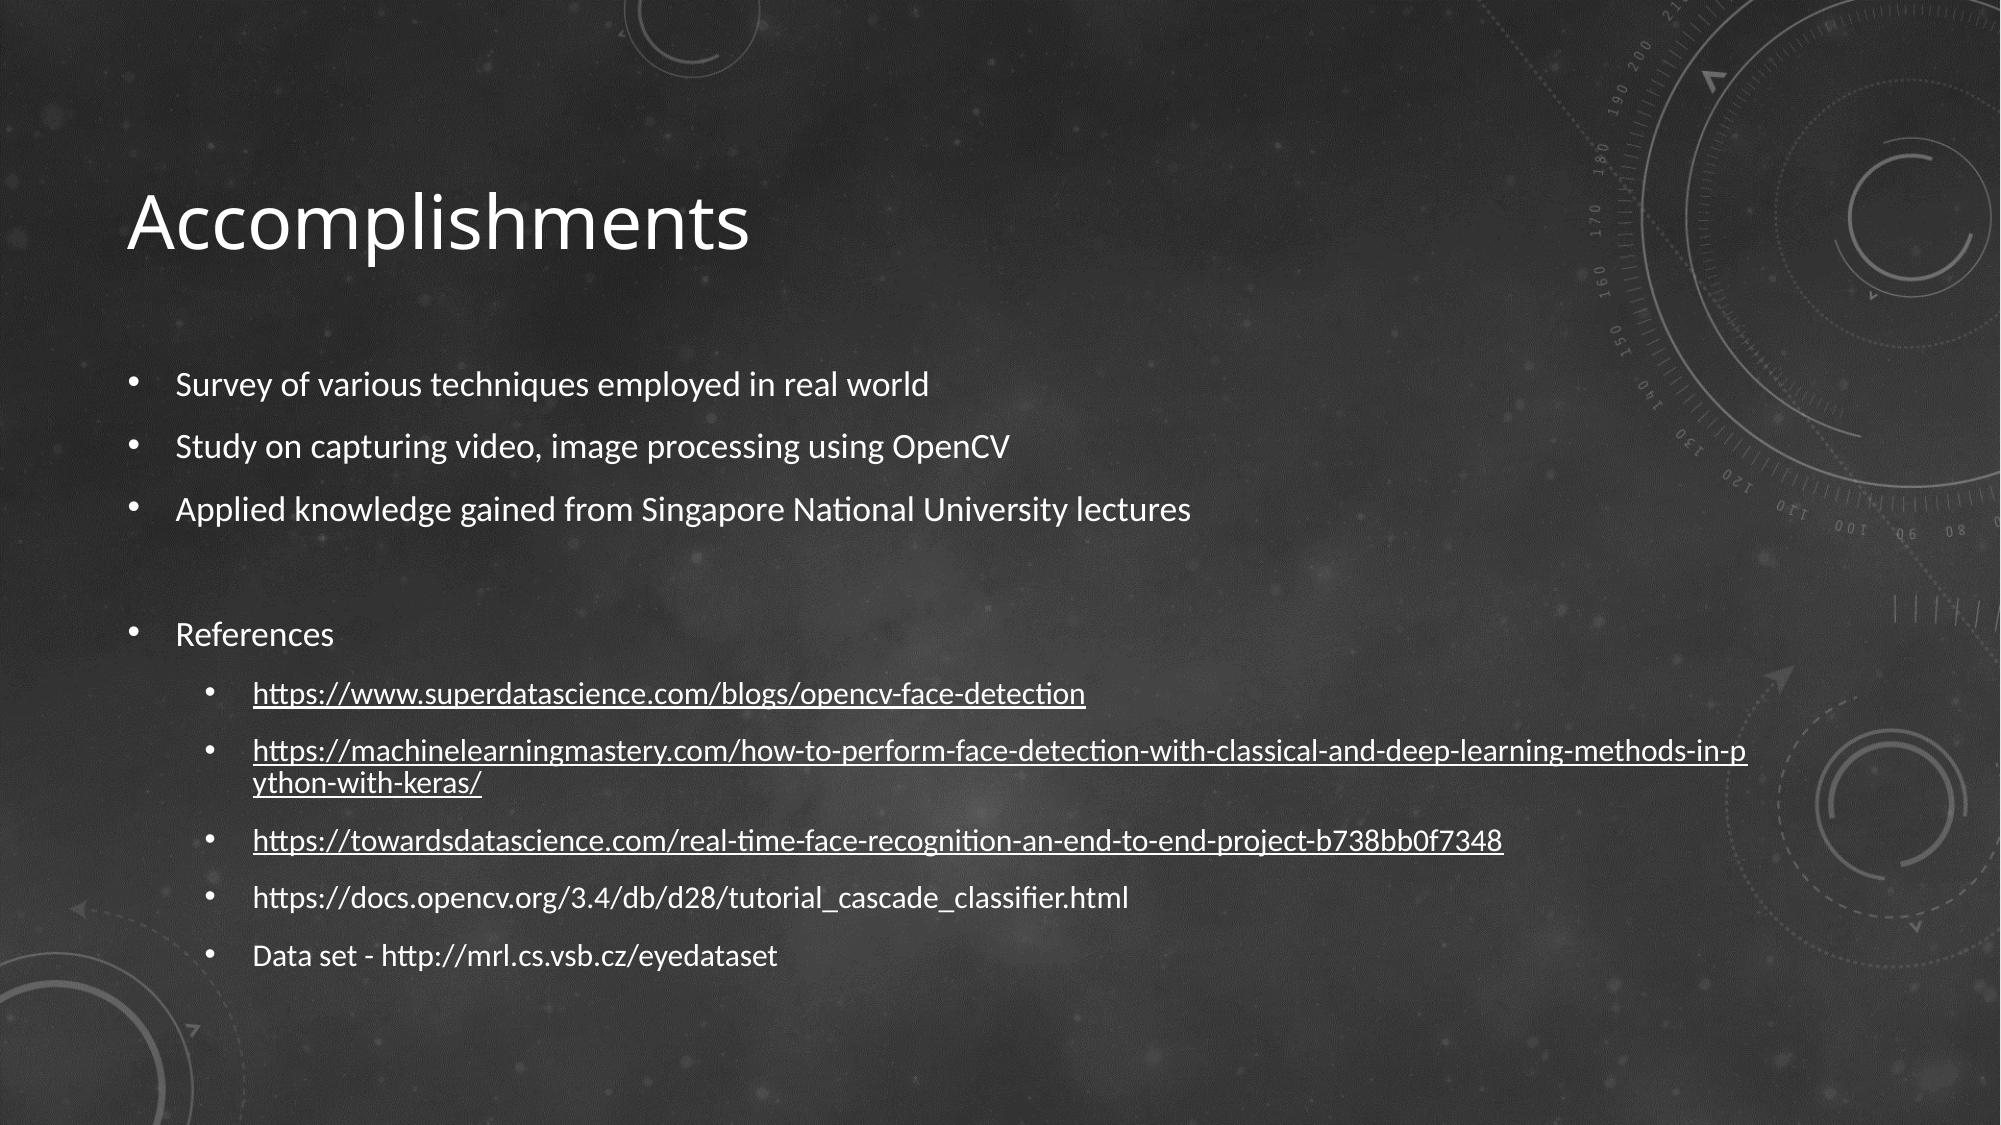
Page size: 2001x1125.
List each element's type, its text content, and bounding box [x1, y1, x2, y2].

list Survey of various techniques employed in real world Study on capturing video, image processing using OpenCV Applied knowledge gained from Singapore National University lectures References https://www.superdatascience.com/blogs/opencv-face-detection https://machinelearningmastery.com/how-to-perform-face-detection-with-classical-and-deep-learning-methods-in-python-with-keras/ https://towardsdatascience.com/real-time-face-recognition-an-end-to-end-project-b738bb0f7348 https://docs.opencv.org/3.4/db/d28/tutorial_cascade_classifier.html Data set - http://mrl.cs.vsb.cz/eyedataset [112, 351, 1775, 950]
title Accomplishments [112, 99, 1775, 339]
picture [0, 0, 2001, 1125]
